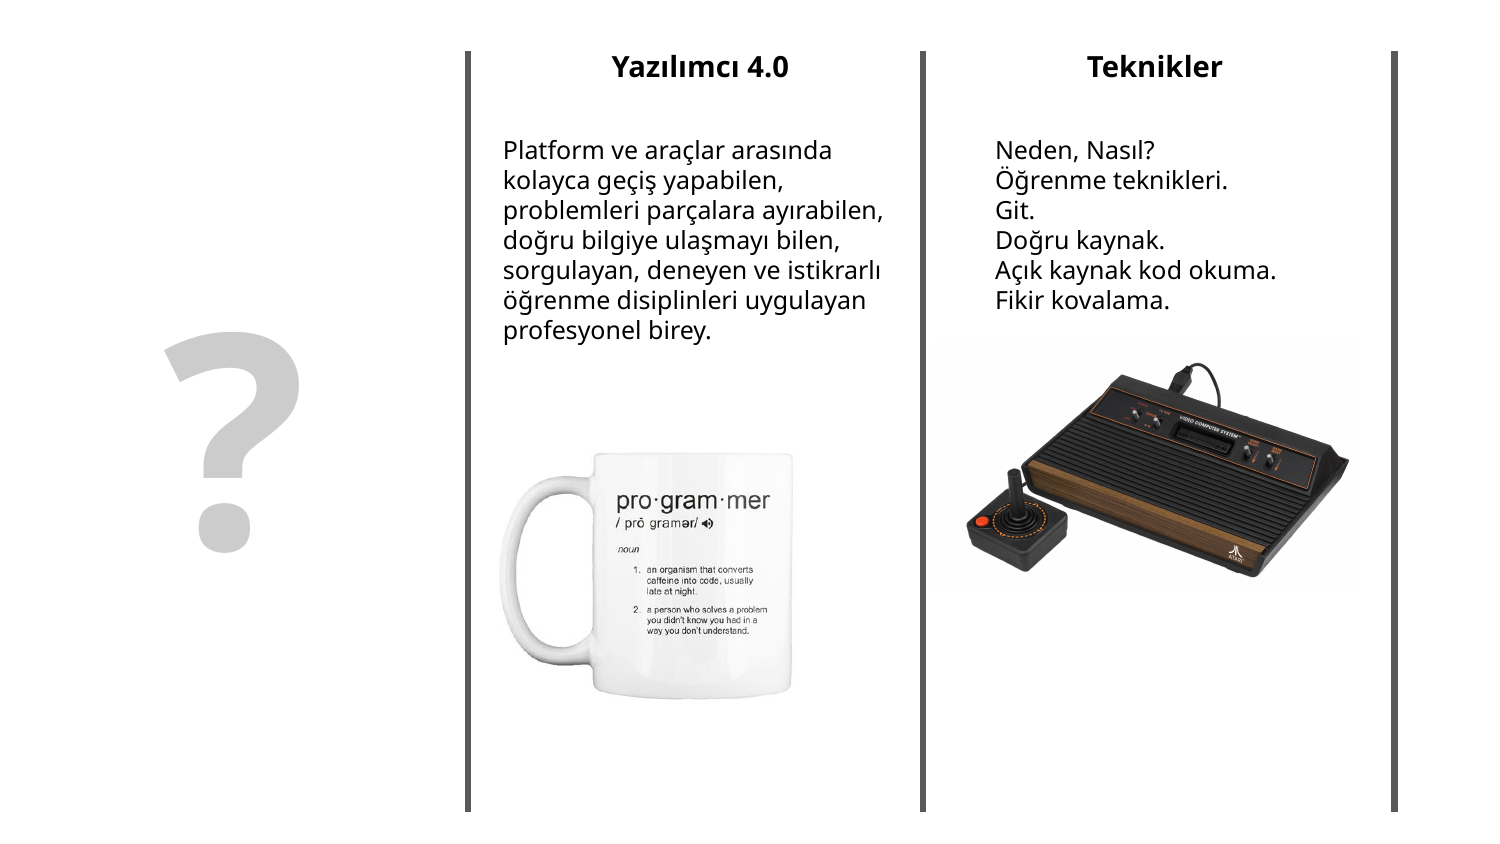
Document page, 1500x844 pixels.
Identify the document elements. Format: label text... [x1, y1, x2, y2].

text_box Platform ve araçlar arasında kolayca geçiş yapabilen, problemleri parçalara ayırabilen, doğru bilgiye ulaşmayı bilen, sorgulayan, deneyen ve istikrarlı öğrenme disiplinleri uygulayan profesyonel birey. [487, 127, 913, 445]
text_box Teknikler [942, 32, 1368, 98]
text_box ? [37, 234, 432, 625]
picture [933, 342, 1359, 591]
picture [478, 431, 852, 716]
text_box Neden, Nasıl? Öğrenme teknikleri. Git. Doğru kaynak. Açık kaynak kod okuma. Fikir kovalama. [980, 127, 1343, 331]
text_box Yazılımcı 4.0 [503, 32, 898, 98]
